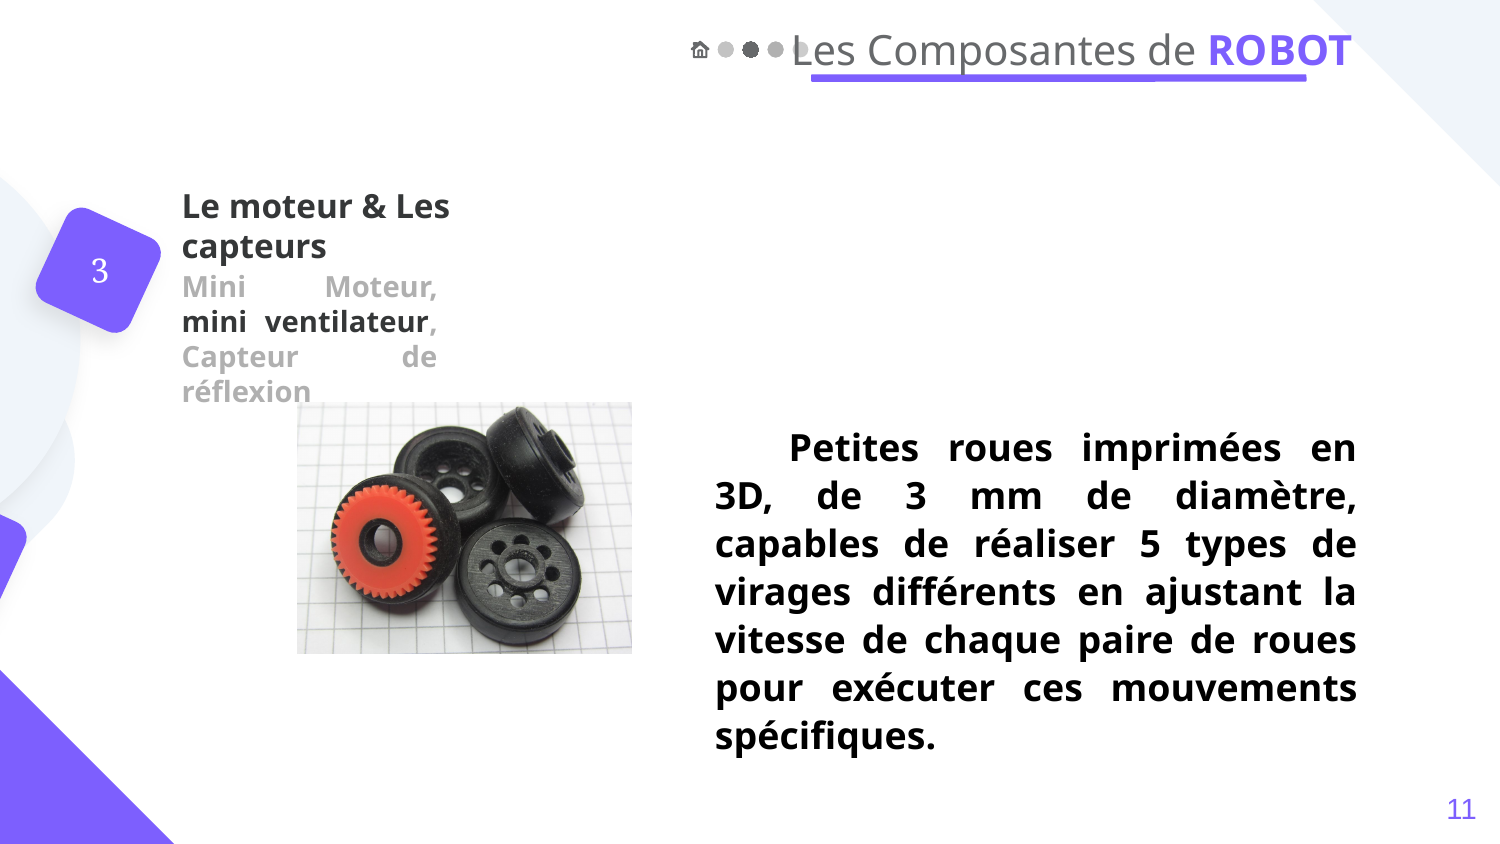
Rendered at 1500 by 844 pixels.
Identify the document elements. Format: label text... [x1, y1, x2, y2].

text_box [0, 91, 117, 585]
text_box Petites roues imprimées en 3D, de 3 mm de diamètre, capables de réaliser 5 types de virages différents en ajustant la vitesse de chaque paire de roues pour exécuter ces mouvements spécifiques. [700, 412, 1373, 765]
picture [297, 402, 632, 654]
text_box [166, 206, 550, 357]
text_box Les Composantes de ROBOT [582, 9, 1500, 90]
text_box 11 [1402, 748, 1477, 826]
